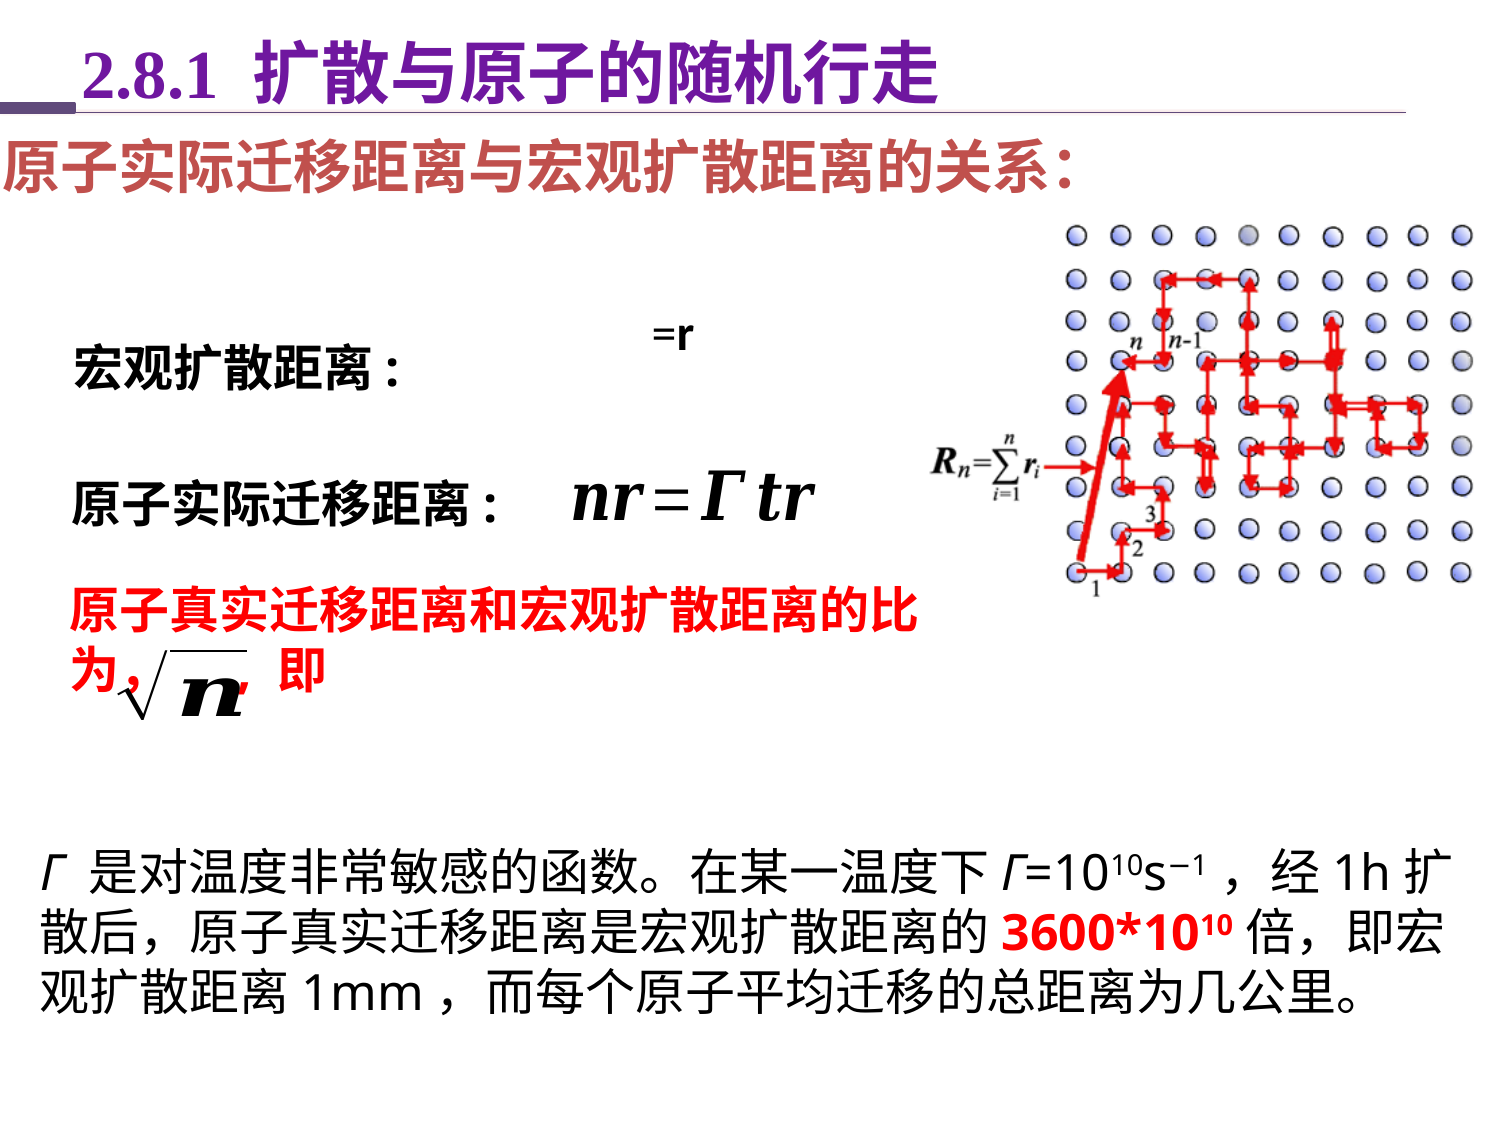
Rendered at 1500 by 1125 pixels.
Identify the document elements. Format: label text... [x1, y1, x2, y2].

text_box 2.8.1 扩散与原子的随机行走 [66, 22, 956, 120]
text_box Γ 是对温度非常敏感的函数。在某一温度下Γ=1010s−1，经1h扩散后，原子真实迁移距离是宏观扩散距离的3600*1010倍，即宏观扩散距离1mm，而每个原子平均迁移的总距离为几公里。 [25, 806, 1487, 1028]
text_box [54, 570, 966, 731]
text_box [0, 122, 1487, 604]
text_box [62, 293, 906, 432]
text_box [59, 460, 819, 541]
